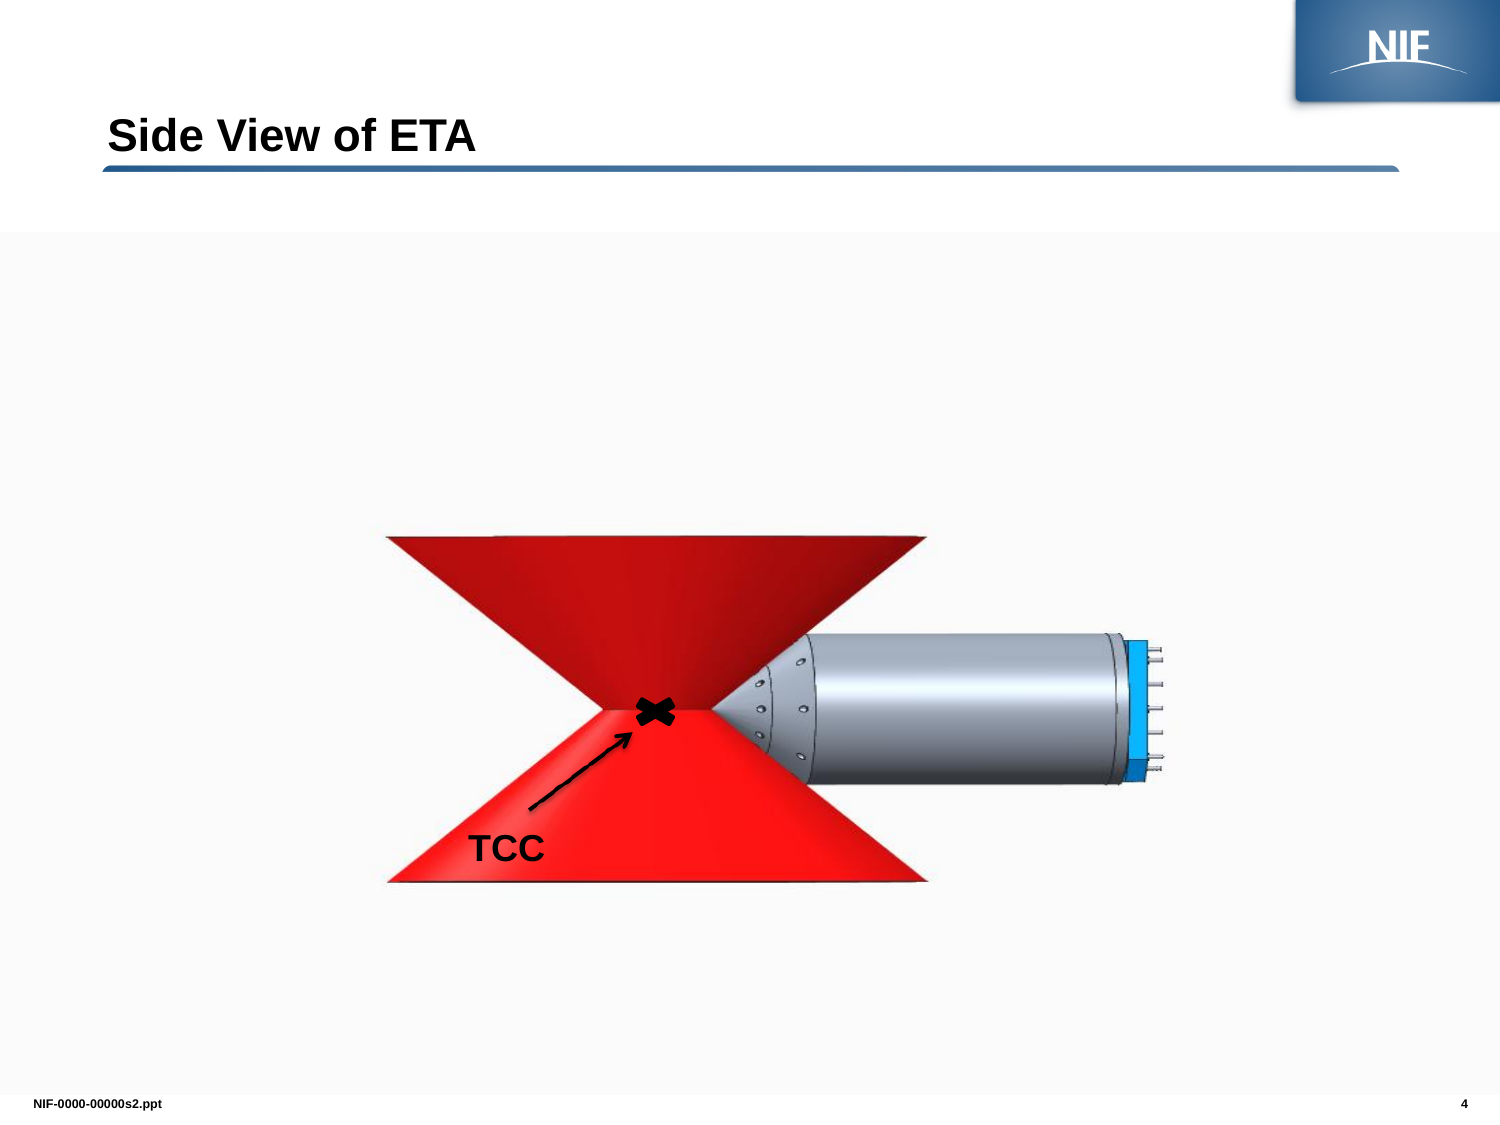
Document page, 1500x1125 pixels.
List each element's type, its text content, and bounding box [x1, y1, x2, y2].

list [0, 232, 1500, 1095]
picture [520, 711, 656, 821]
picture [0, 1095, 1500, 1125]
slide_number 4 [1433, 1103, 1468, 1111]
title Side View of ETA [107, 45, 1259, 161]
picture [0, 0, 1500, 232]
slide_number NIF-0000-00000s2.ppt [33, 1103, 384, 1111]
